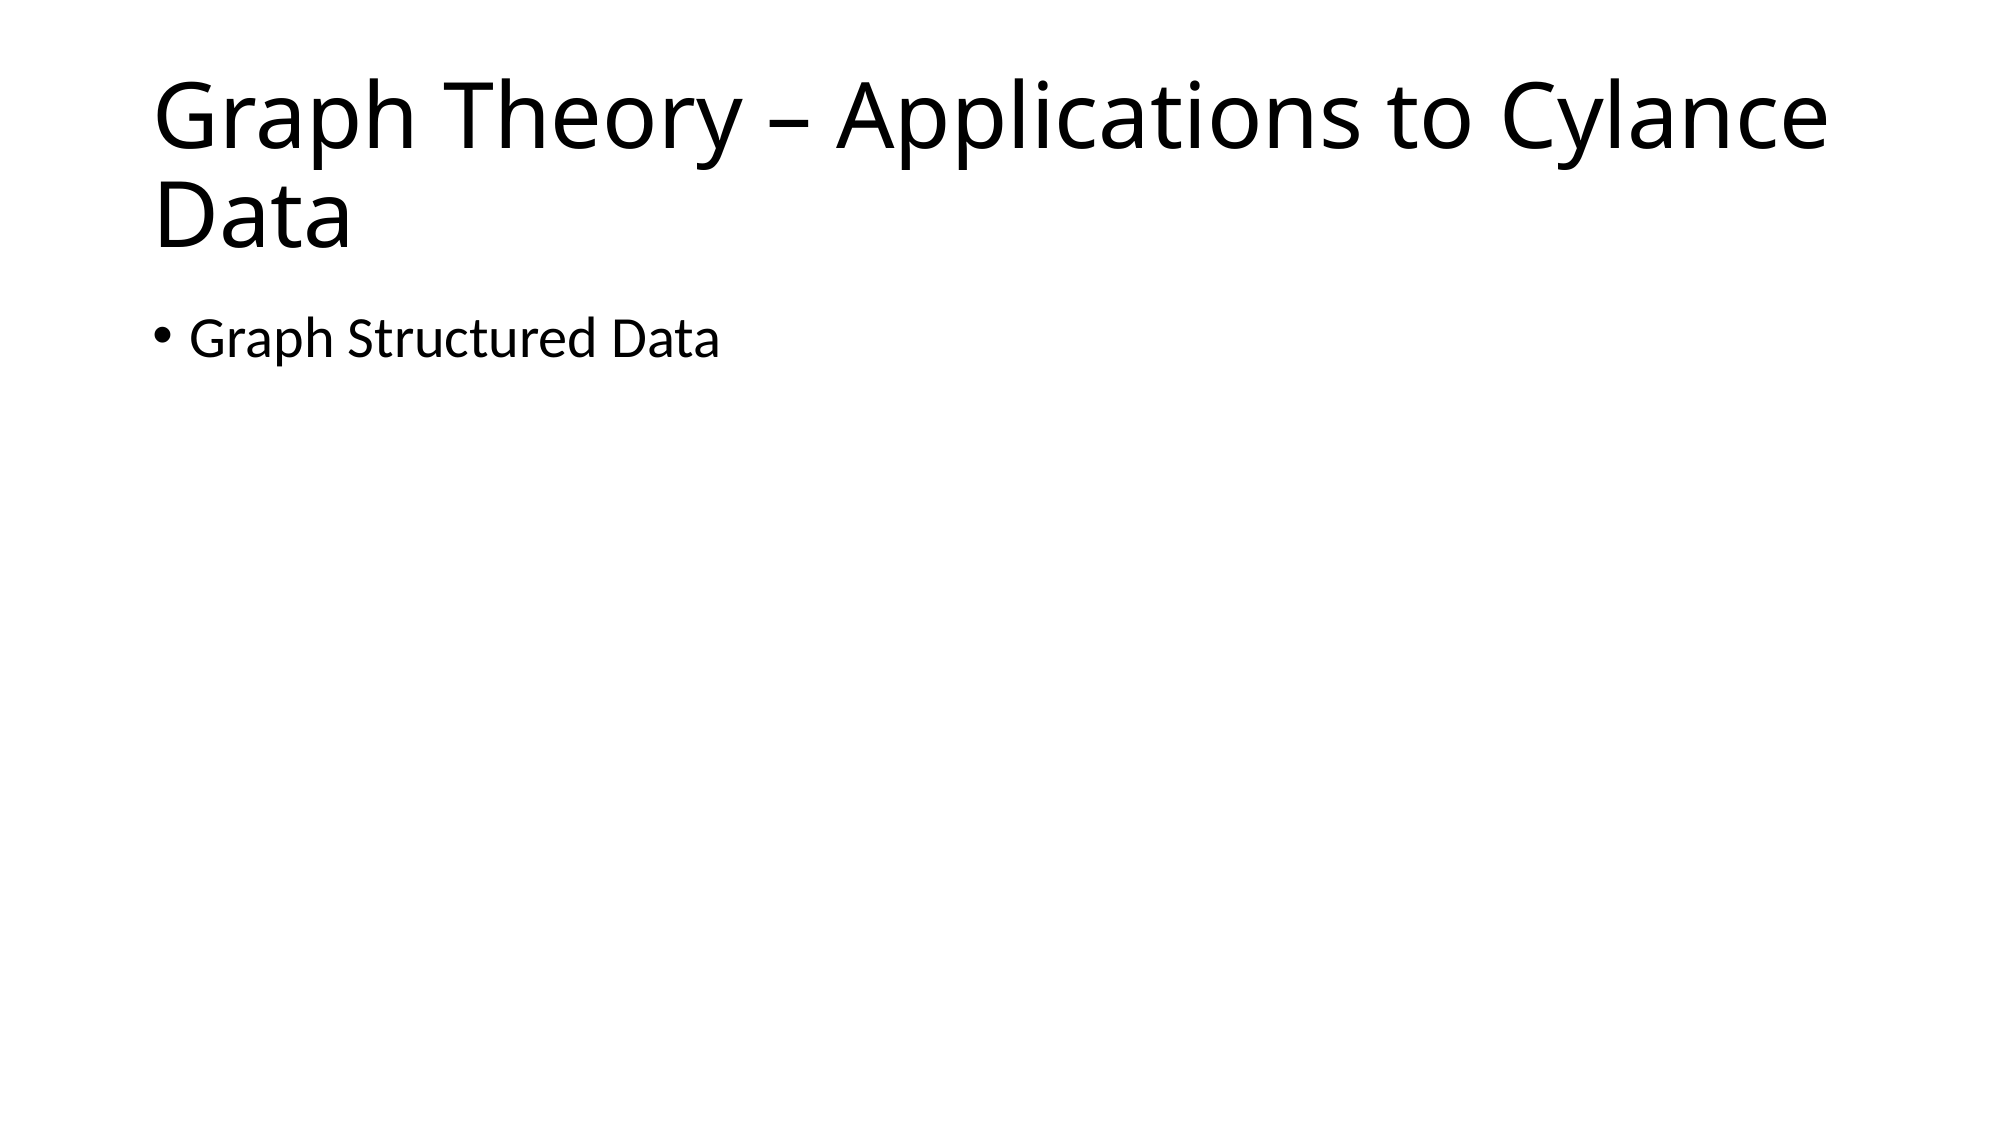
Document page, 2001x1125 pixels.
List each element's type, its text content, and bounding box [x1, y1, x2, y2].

title Graph Theory – Applications to Cylance Data [137, 59, 1863, 278]
list Graph Structured Data [137, 299, 1863, 1014]
